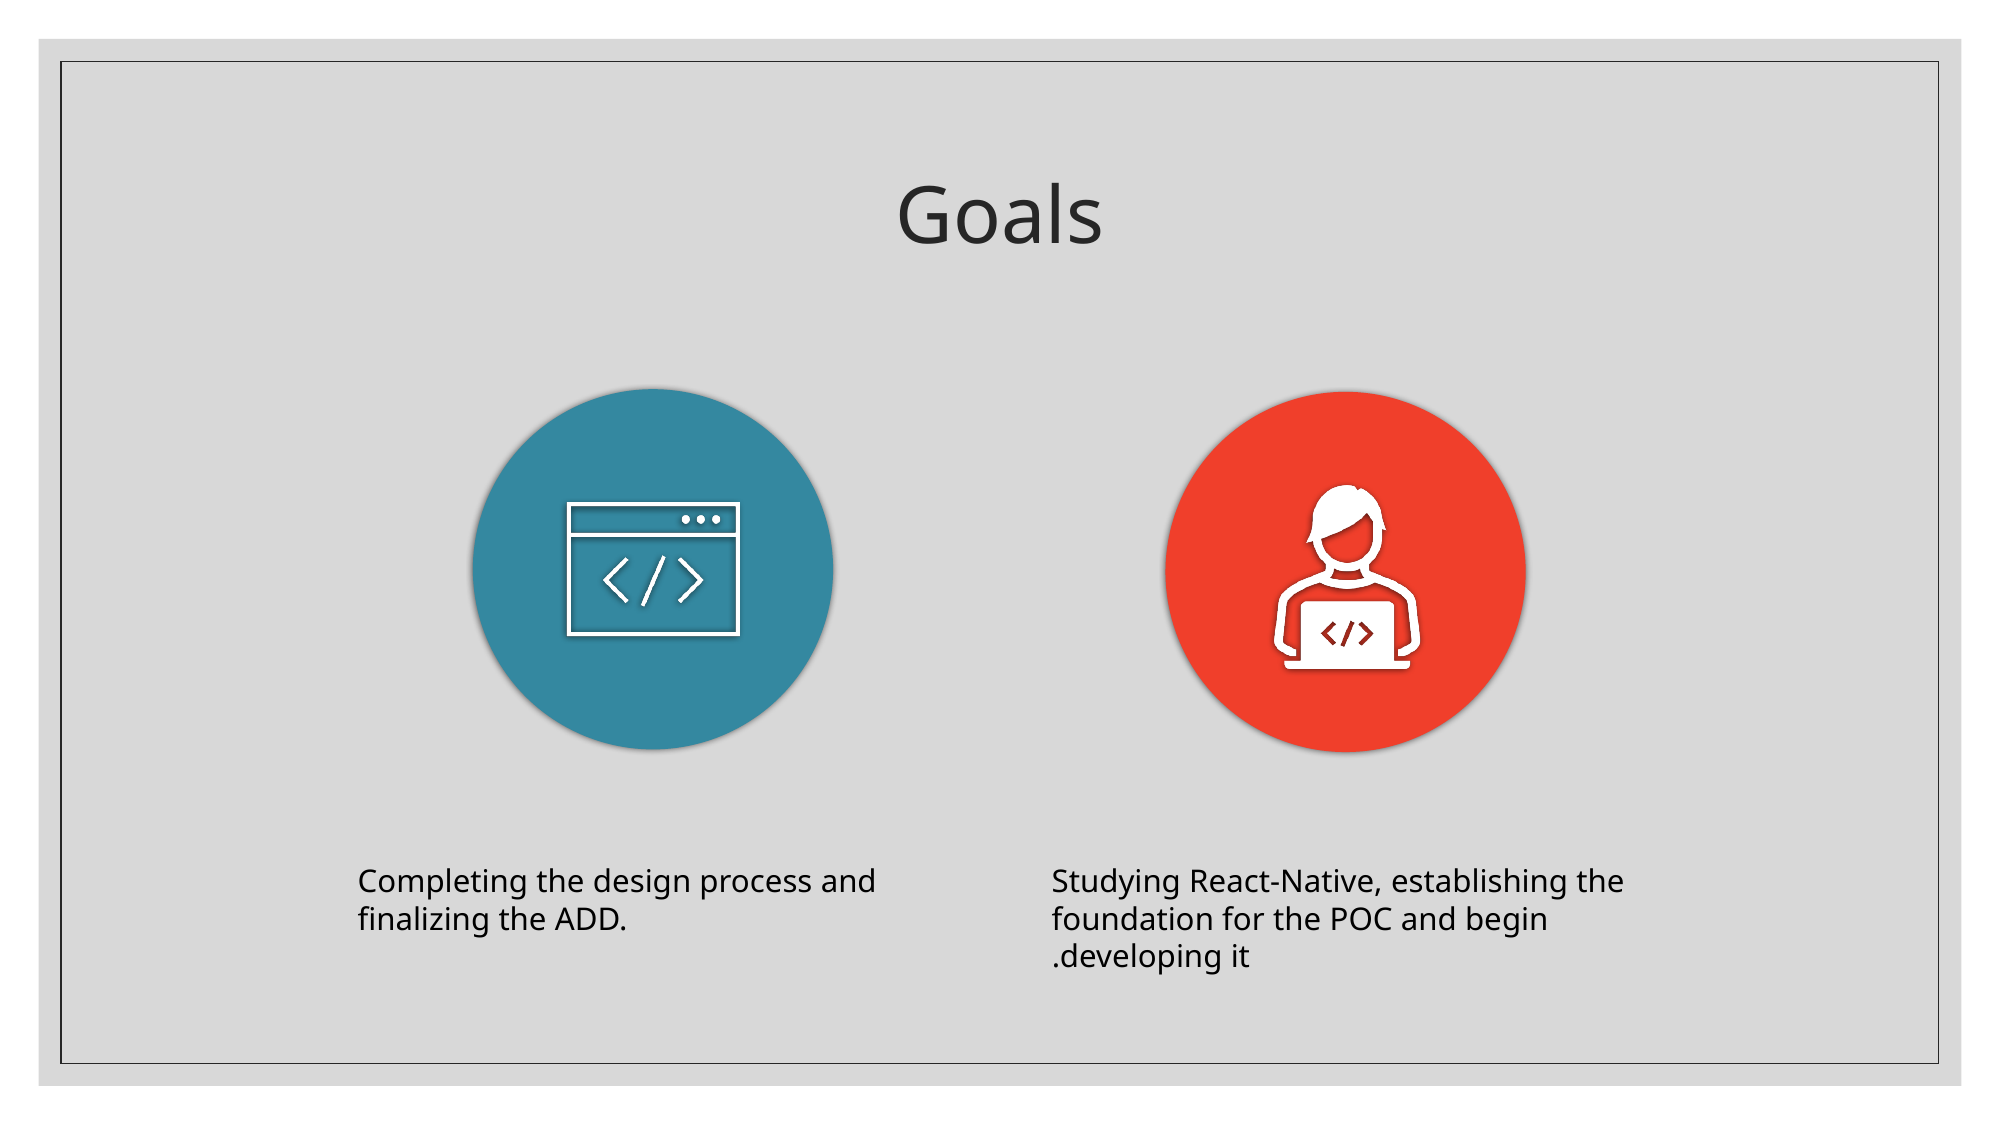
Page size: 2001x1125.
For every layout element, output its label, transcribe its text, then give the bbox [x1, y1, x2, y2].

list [174, 378, 1825, 991]
title Goals [175, 105, 1825, 331]
